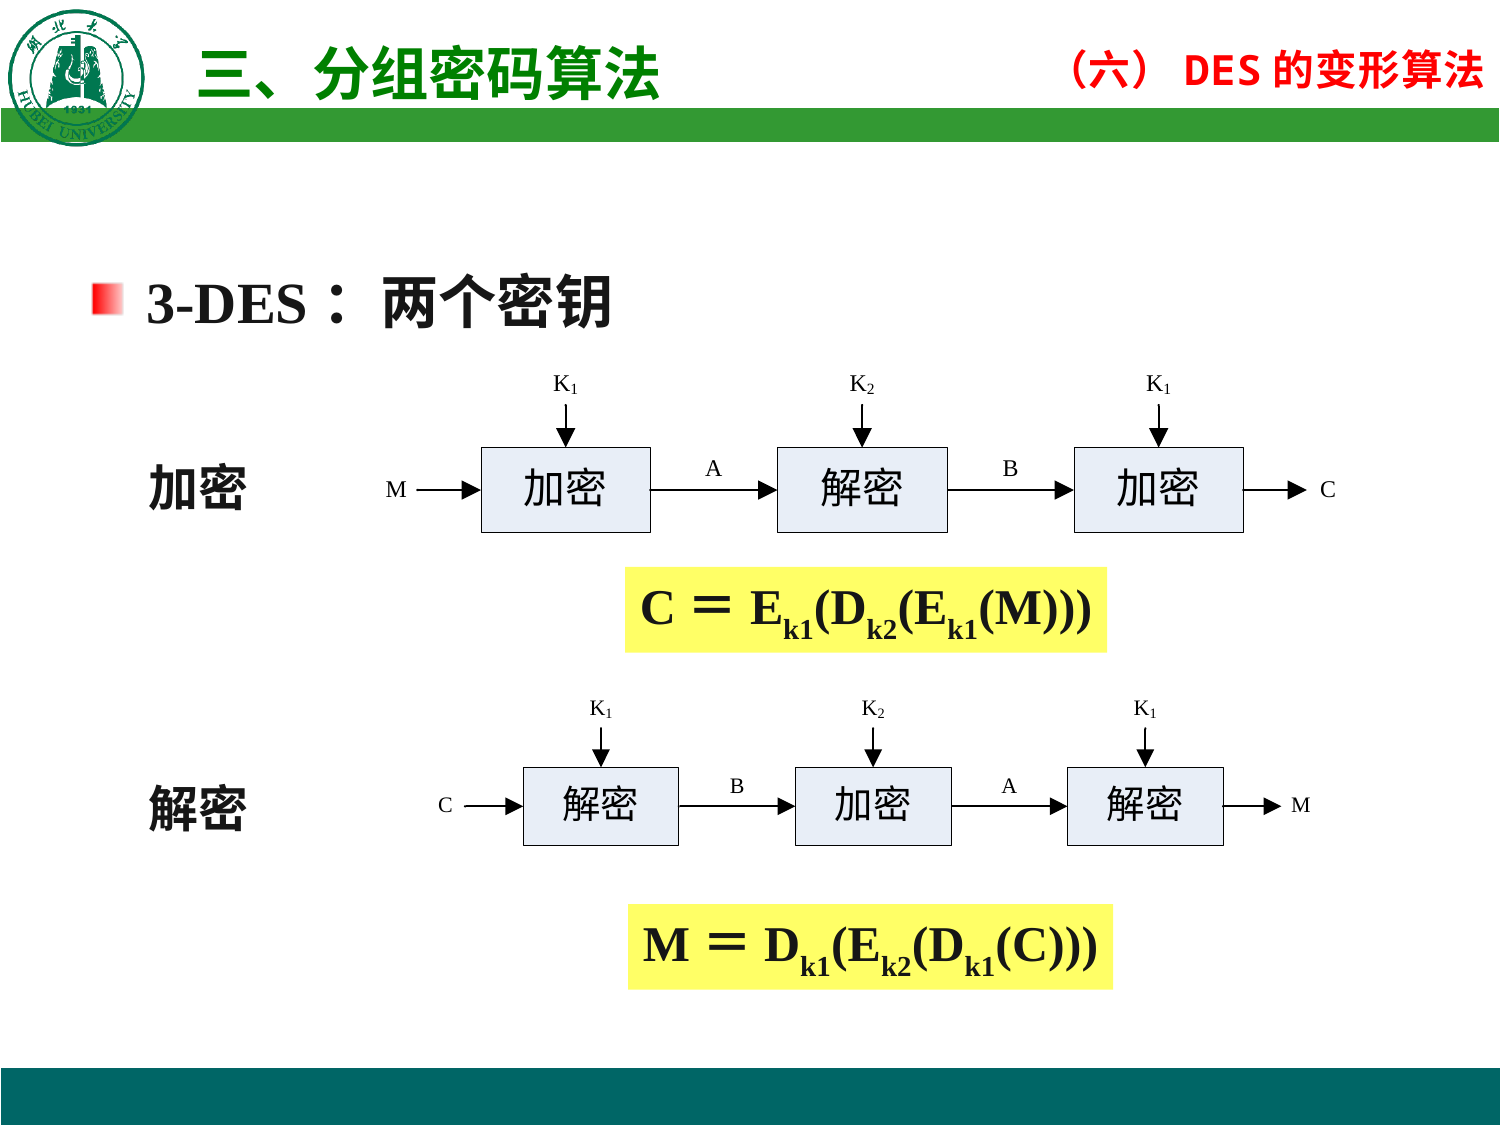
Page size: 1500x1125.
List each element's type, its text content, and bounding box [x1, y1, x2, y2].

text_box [401, 683, 1346, 850]
text_box C＝Ek1(Dk2(Ek1(M))) [625, 566, 1108, 653]
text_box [348, 356, 1377, 537]
list 3-DES：两个密钥 加密 解密 [74, 243, 1426, 1036]
picture [0, 0, 167, 175]
picture [90, 281, 127, 319]
picture [0, 1067, 1500, 1125]
text_box M＝Dk1(Ek2(Dk1(C))) [628, 904, 1114, 990]
